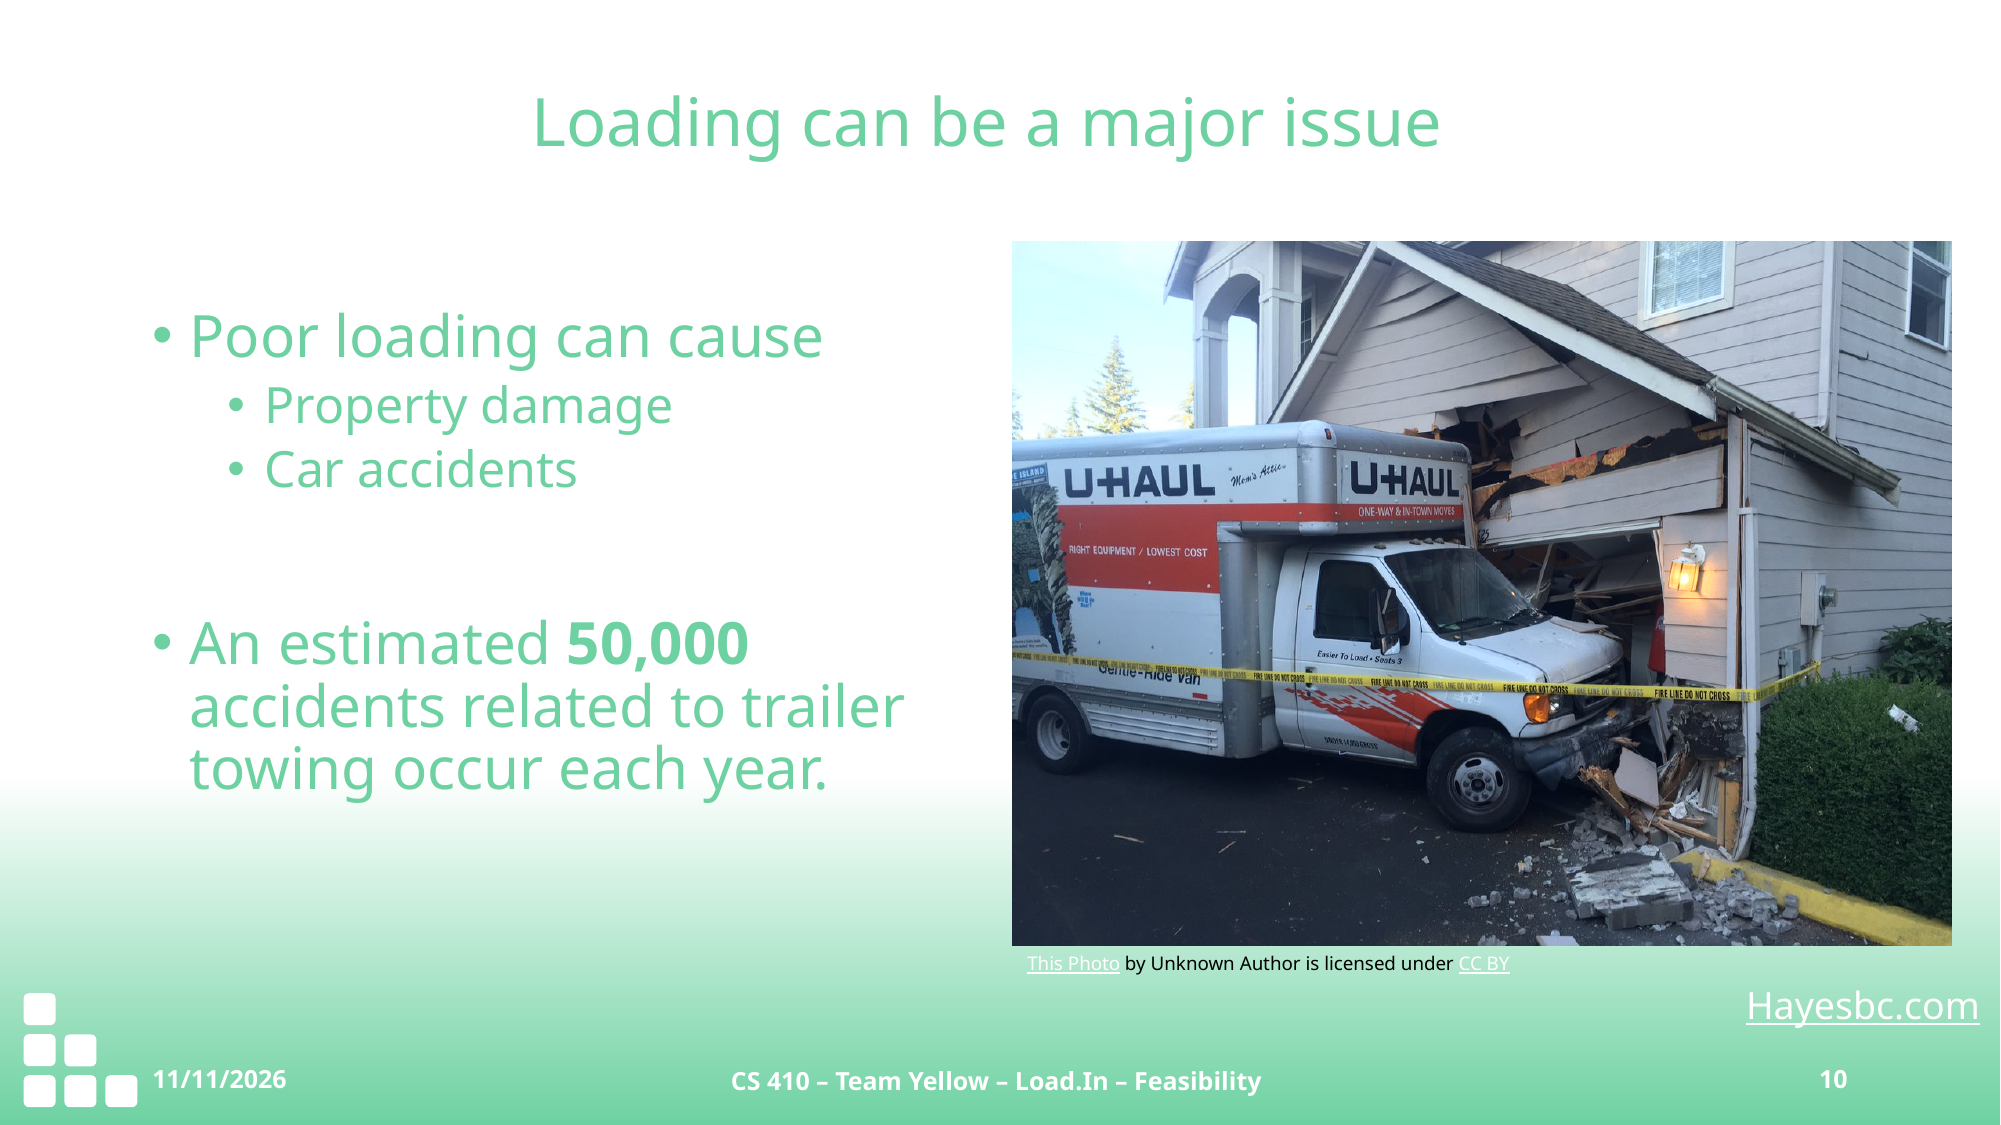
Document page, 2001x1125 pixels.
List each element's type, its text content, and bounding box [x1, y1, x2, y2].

text_box Poor loading can cause Property damage Car accidents An estimated 50,000 accidents related to trailer towing occur each year. [137, 299, 988, 840]
text_box Hayesbc.com [1731, 974, 1995, 1041]
text_box 10 [1412, 1059, 1863, 1125]
picture [1012, 241, 1952, 946]
text_box This Photo by Unknown Author is licensed under CC BY [1012, 953, 1952, 985]
text_box [137, 840, 1863, 1059]
text_box Loading can be a major issue [125, 16, 1850, 234]
text_box CS 410 – Team Yellow – Load.In – Feasibility [662, 1059, 1338, 1125]
text_box 10/11/20 [137, 1059, 588, 1125]
